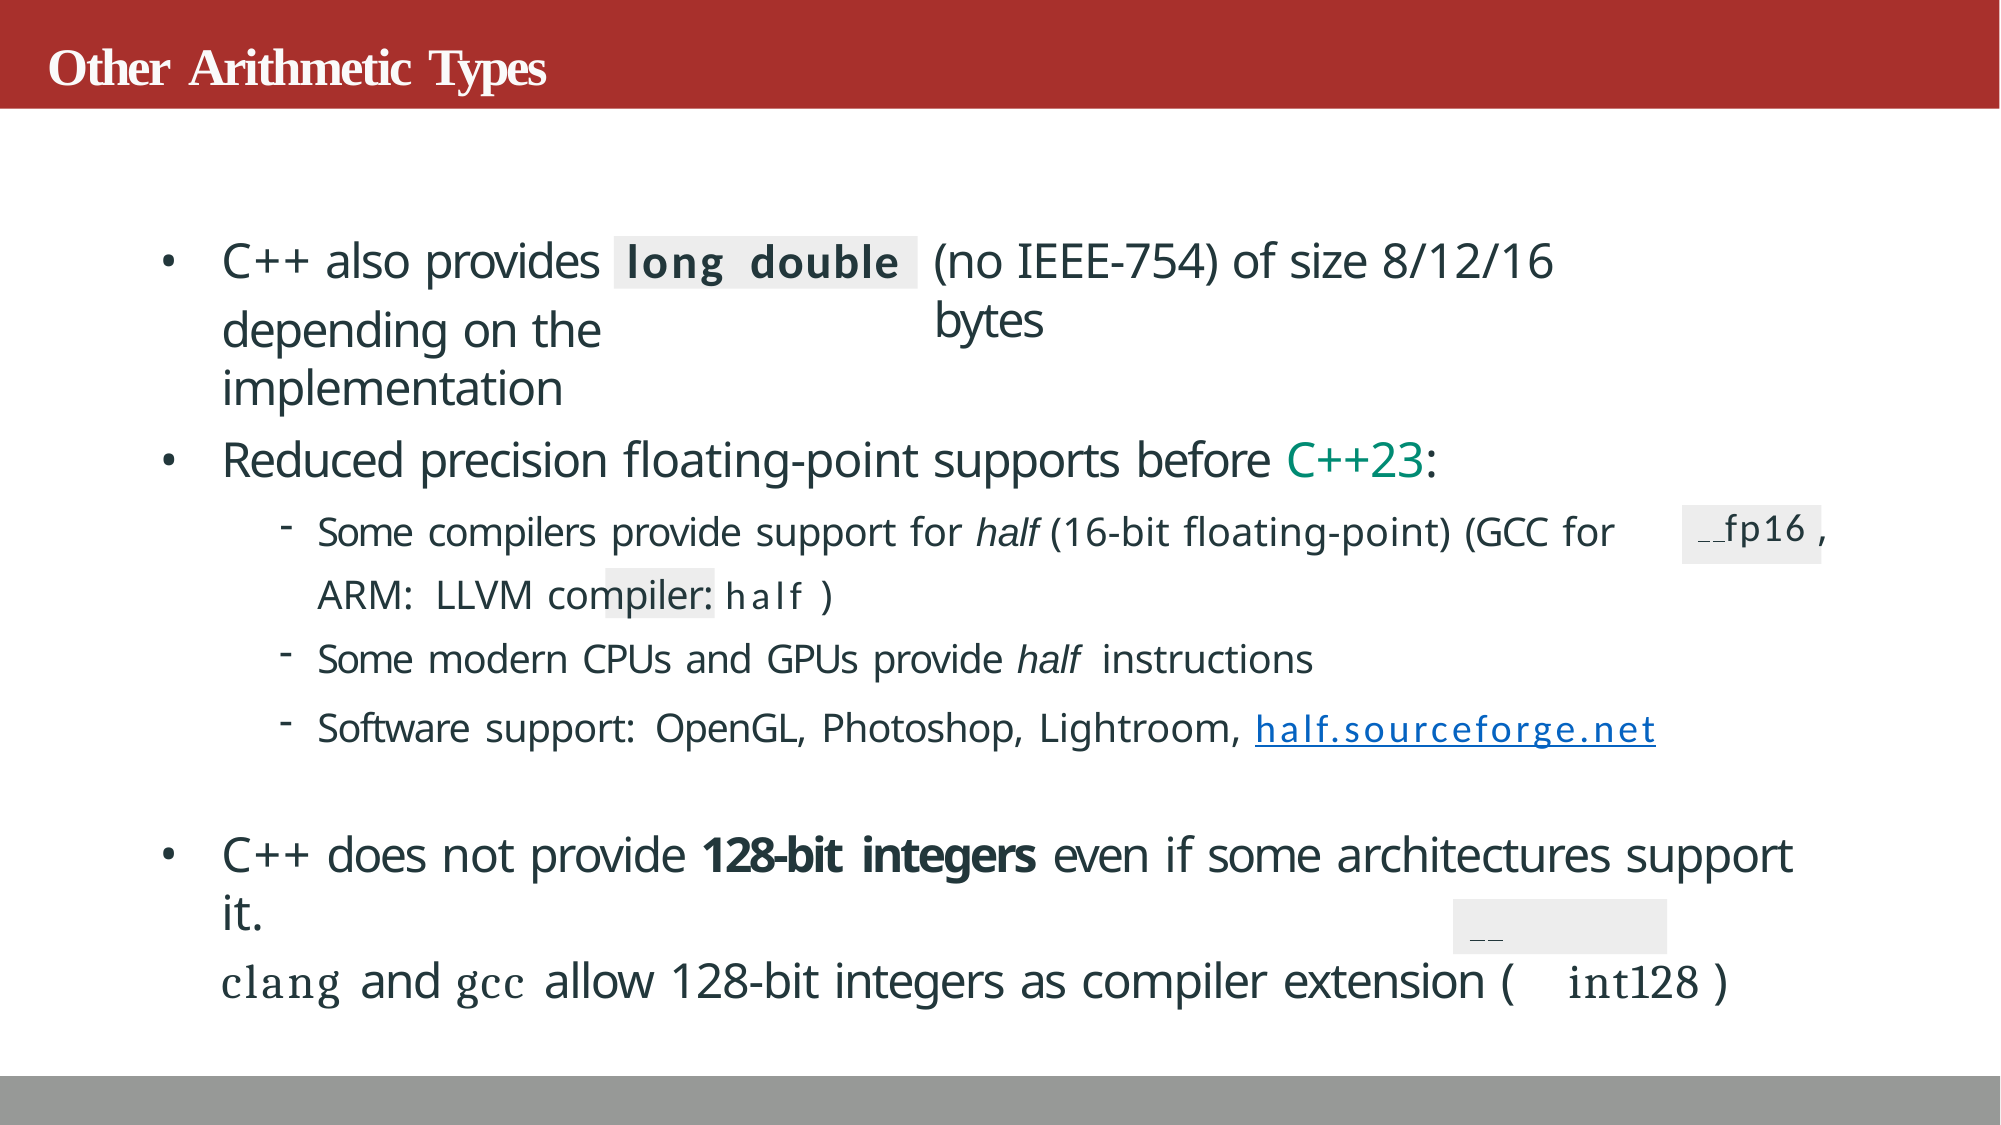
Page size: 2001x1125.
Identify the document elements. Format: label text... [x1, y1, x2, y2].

text_box depending on the implementation [216, 295, 900, 406]
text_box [1682, 505, 1822, 564]
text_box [1453, 899, 1668, 955]
text_box long double [613, 236, 918, 289]
text_box C++ also provides [155, 226, 603, 289]
slide_number [1538, 1073, 1982, 1125]
text_box C++ does not provide 128-bit integers even if some architectures support it. clang and gcc allow 128-bit integers as compiler extension ( int128 ) [155, 809, 1802, 1009]
title Other Arithmetic Types [43, 0, 626, 159]
text_box (no IEEE-754) of size 8/12/16 bytes [929, 226, 1674, 347]
text_box fp16 , [1720, 498, 1838, 550]
text_box Reduced precision floating-point supports before C++23: Some compilers provide support for half (16-bit floating-point) (GCC for ARM: LLVM compiler: half ) Some modern CPUs and GPUs provide half instructions Software support: OpenGL, Photoshop, Lightroom, half.sourceforge.net [155, 406, 1674, 750]
